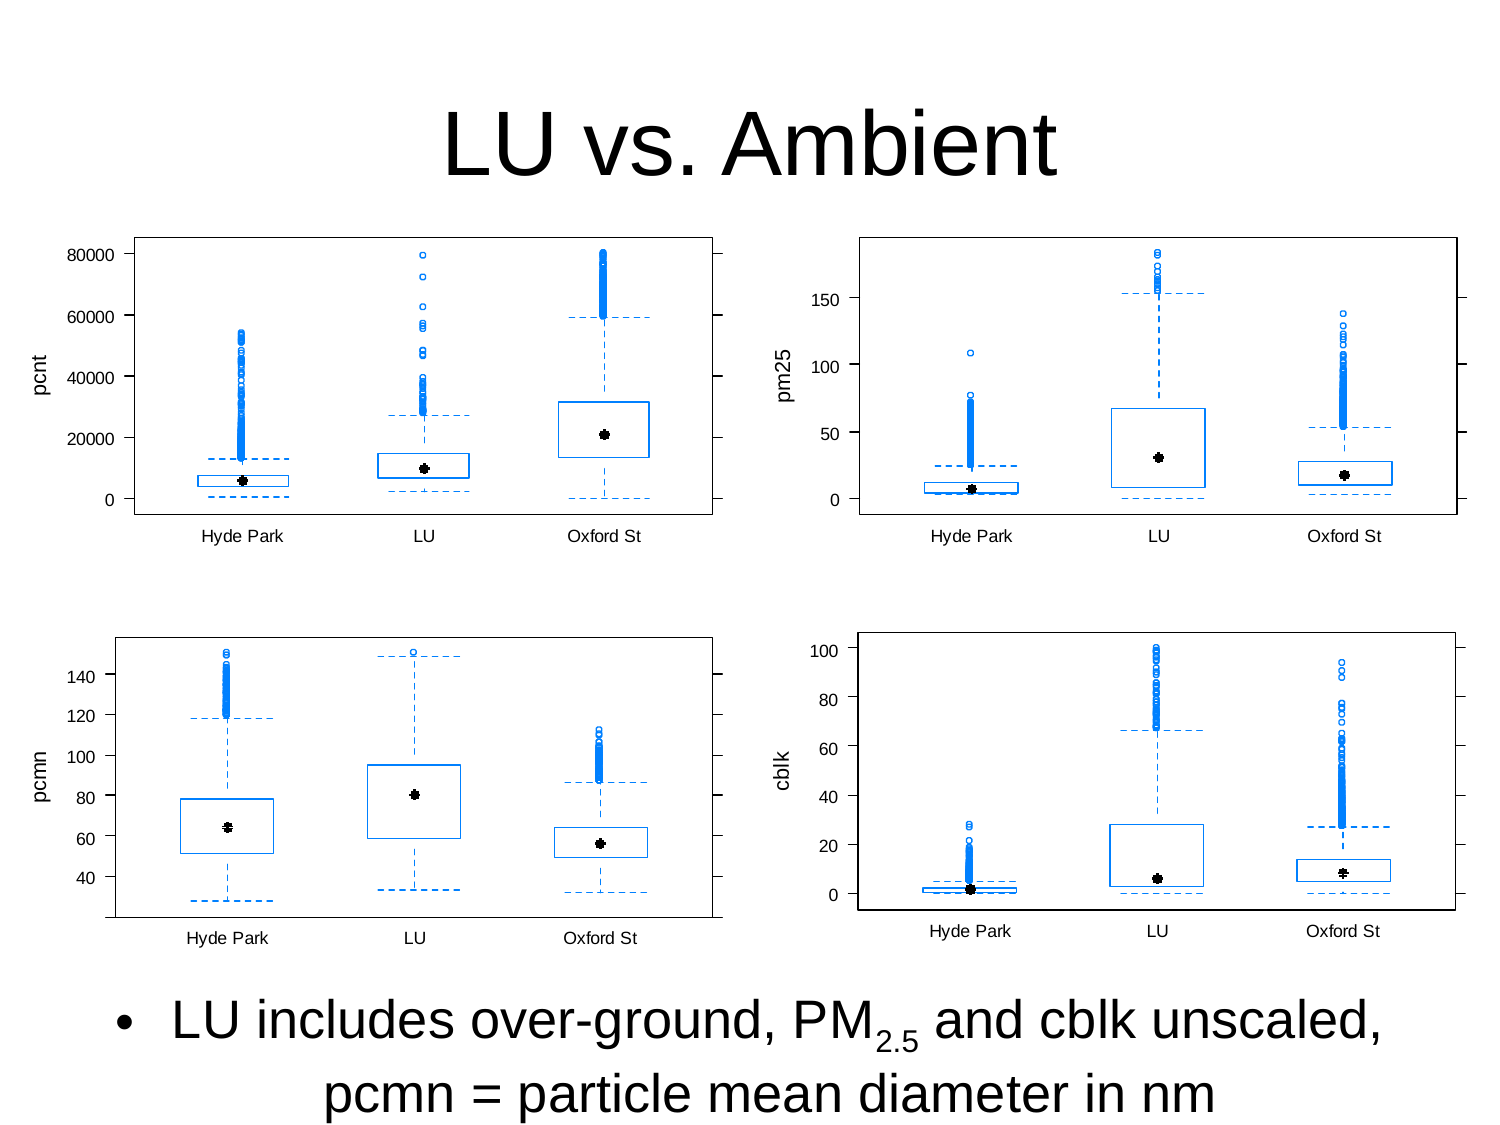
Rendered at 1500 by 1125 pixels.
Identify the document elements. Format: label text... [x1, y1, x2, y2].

picture [17, 184, 1500, 984]
title LU vs. Ambient [74, 44, 1426, 182]
list LU includes over-ground, PM2.5 and cblk unscaled, pcmn = particle mean diameter in nm [74, 986, 1426, 1083]
